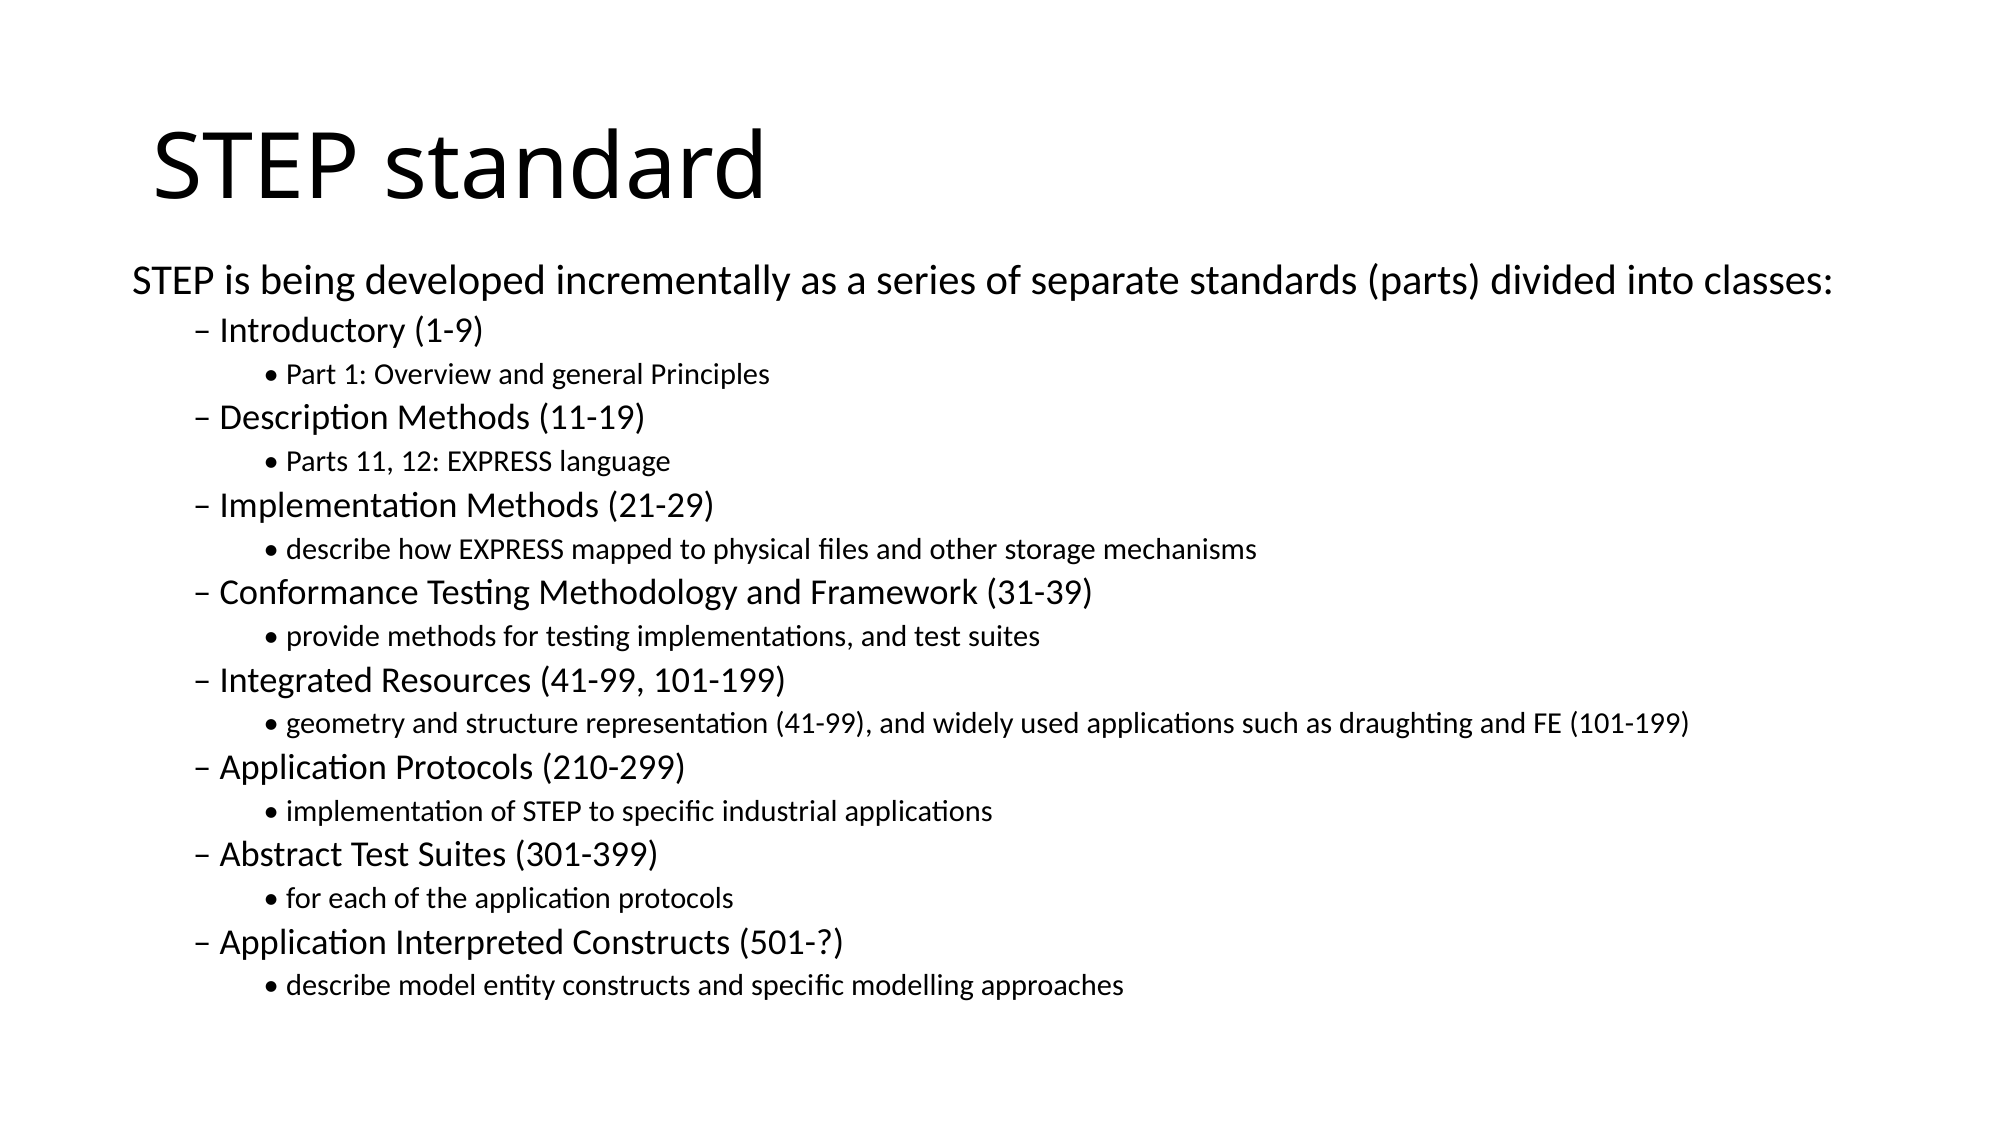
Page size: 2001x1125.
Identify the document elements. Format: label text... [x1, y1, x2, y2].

title STEP standard [137, 59, 1863, 250]
list STEP is being developed incrementally as a series of separate standards (parts) divided into classes: – Introductory (1-9) • Part 1: Overview and general Principles – Description Methods (11-19) • Parts 11, 12: EXPRESS language – Implementation Methods (21-29) • describe how EXPRESS mapped to physical files and other storage mechanisms – Conformance Testing Methodology and Framework (31-39) • provide methods for testing implementations, and test suites – Integrated Resources (41-99, 101-199) • geometry and structure representation (41-99), and widely used applications such as draughting and FE (101-199) – Application Protocols (210-299) • implementation of STEP to specific industrial applications – Abstract Test Suites (301-399) • for each of the application protocols – Application Interpreted Constructs (501-?) • describe model entity constructs and specific modelling approaches [107, 250, 1863, 1056]
